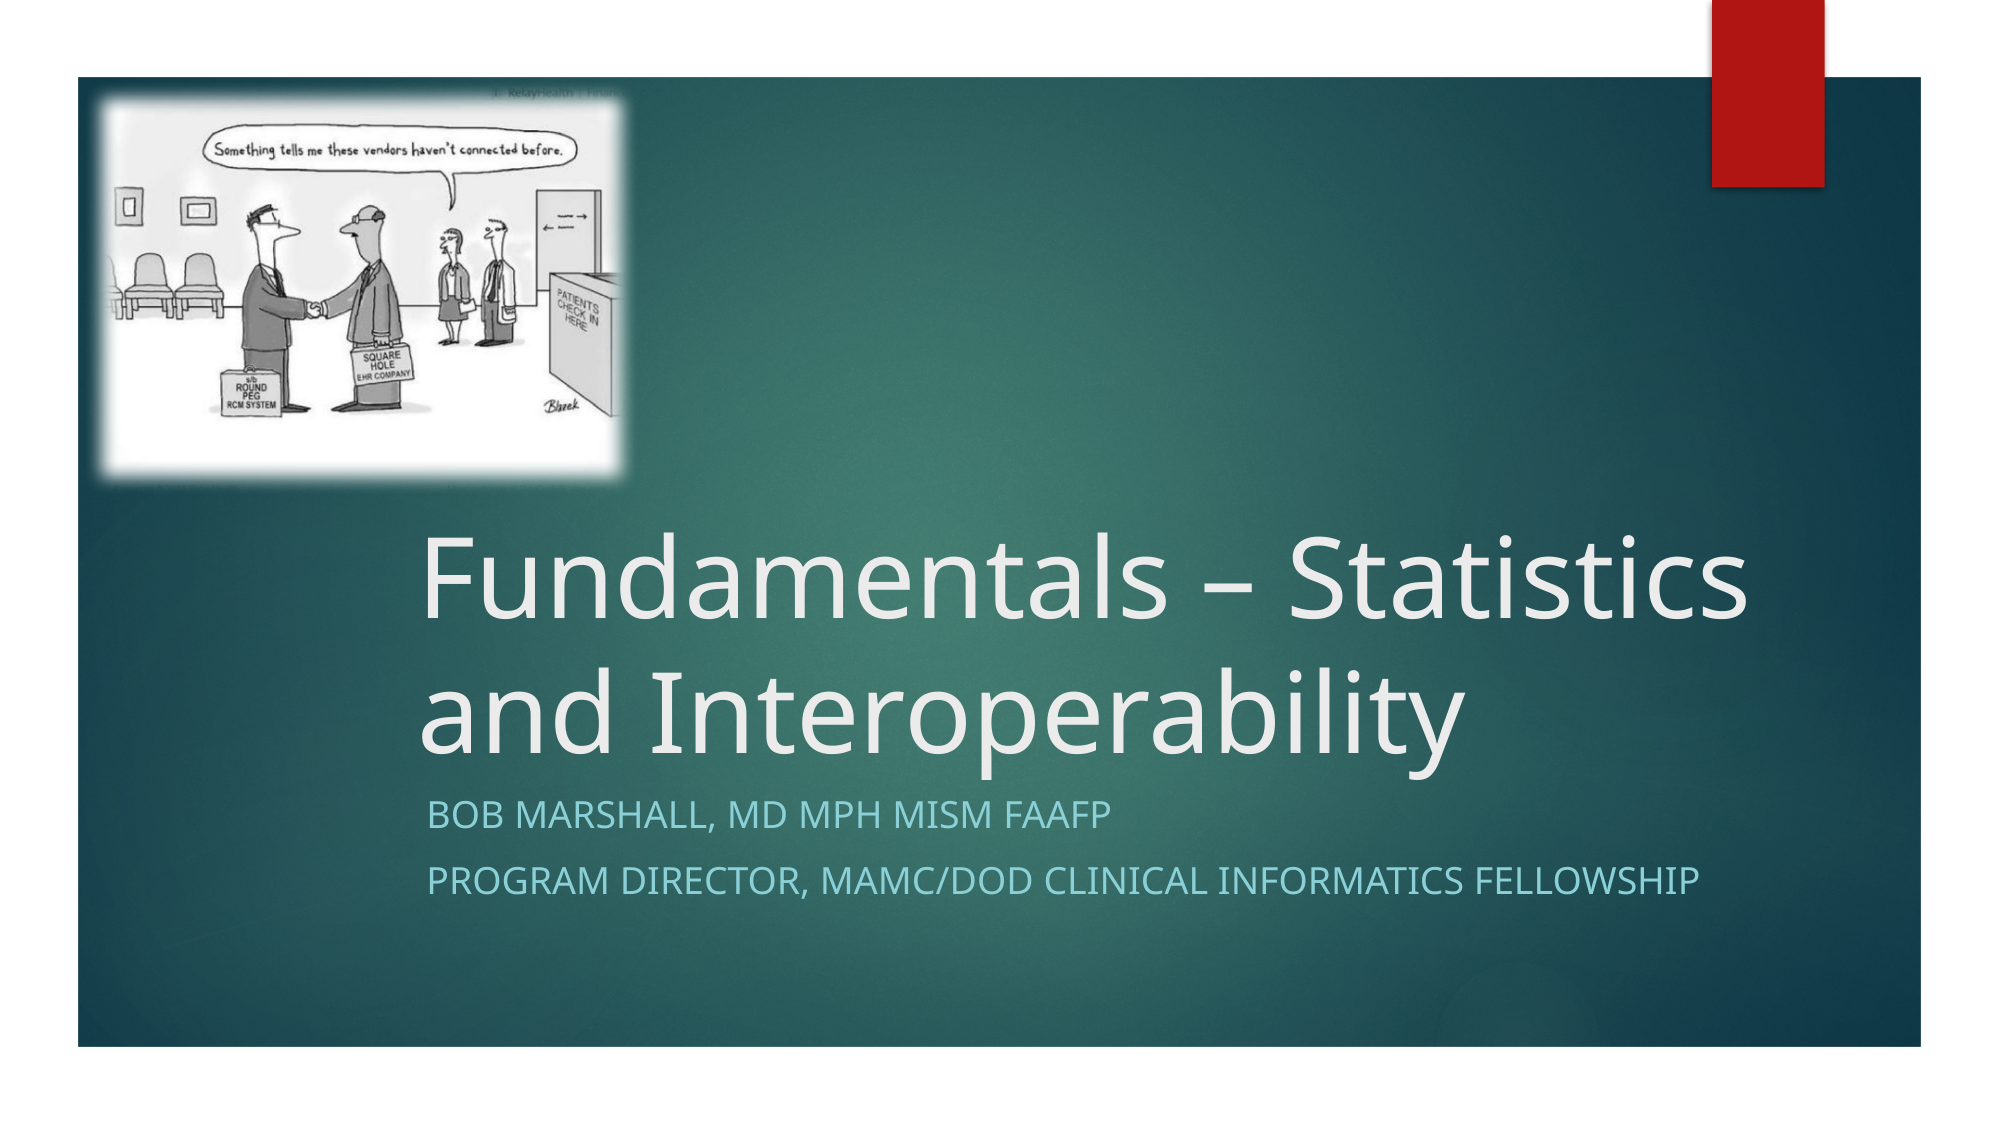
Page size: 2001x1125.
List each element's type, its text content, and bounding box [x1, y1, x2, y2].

subtitle Bob Marshall, MD MPH MISM FAAFP Program Director, MAMC/DoD Clinical Informatics Fellowship [411, 783, 1860, 925]
picture [83, 80, 640, 496]
title Fundamentals – Statistics and Interoperability [402, 344, 1851, 784]
